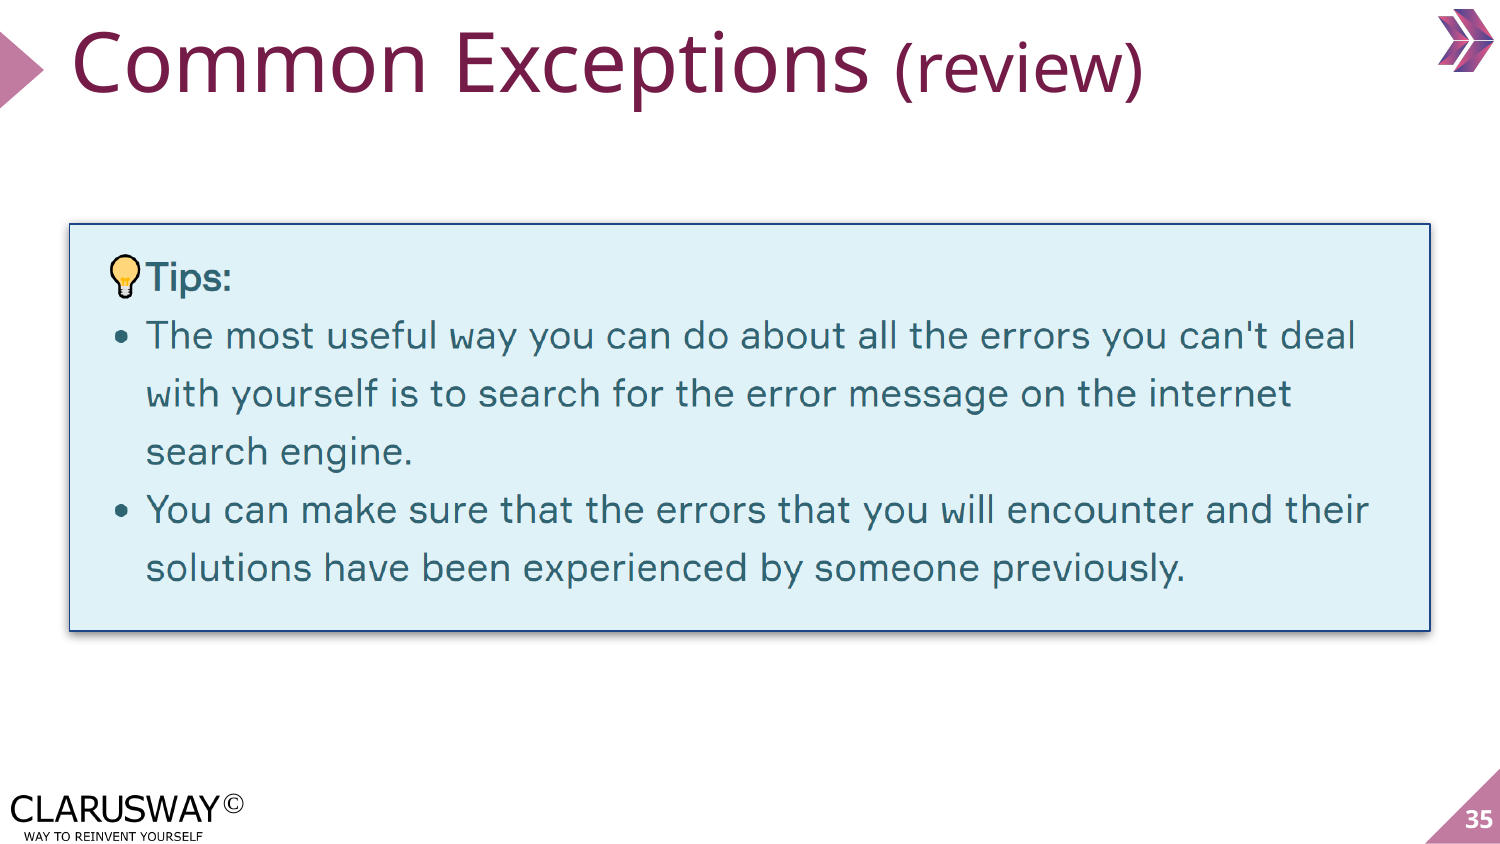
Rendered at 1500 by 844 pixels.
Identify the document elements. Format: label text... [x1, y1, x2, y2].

title Common Exceptions (review) [70, 28, 1376, 132]
picture [1438, 9, 1494, 72]
picture [11, 795, 220, 841]
picture [70, 224, 1430, 631]
slide_number ‹#› [1418, 760, 1494, 838]
